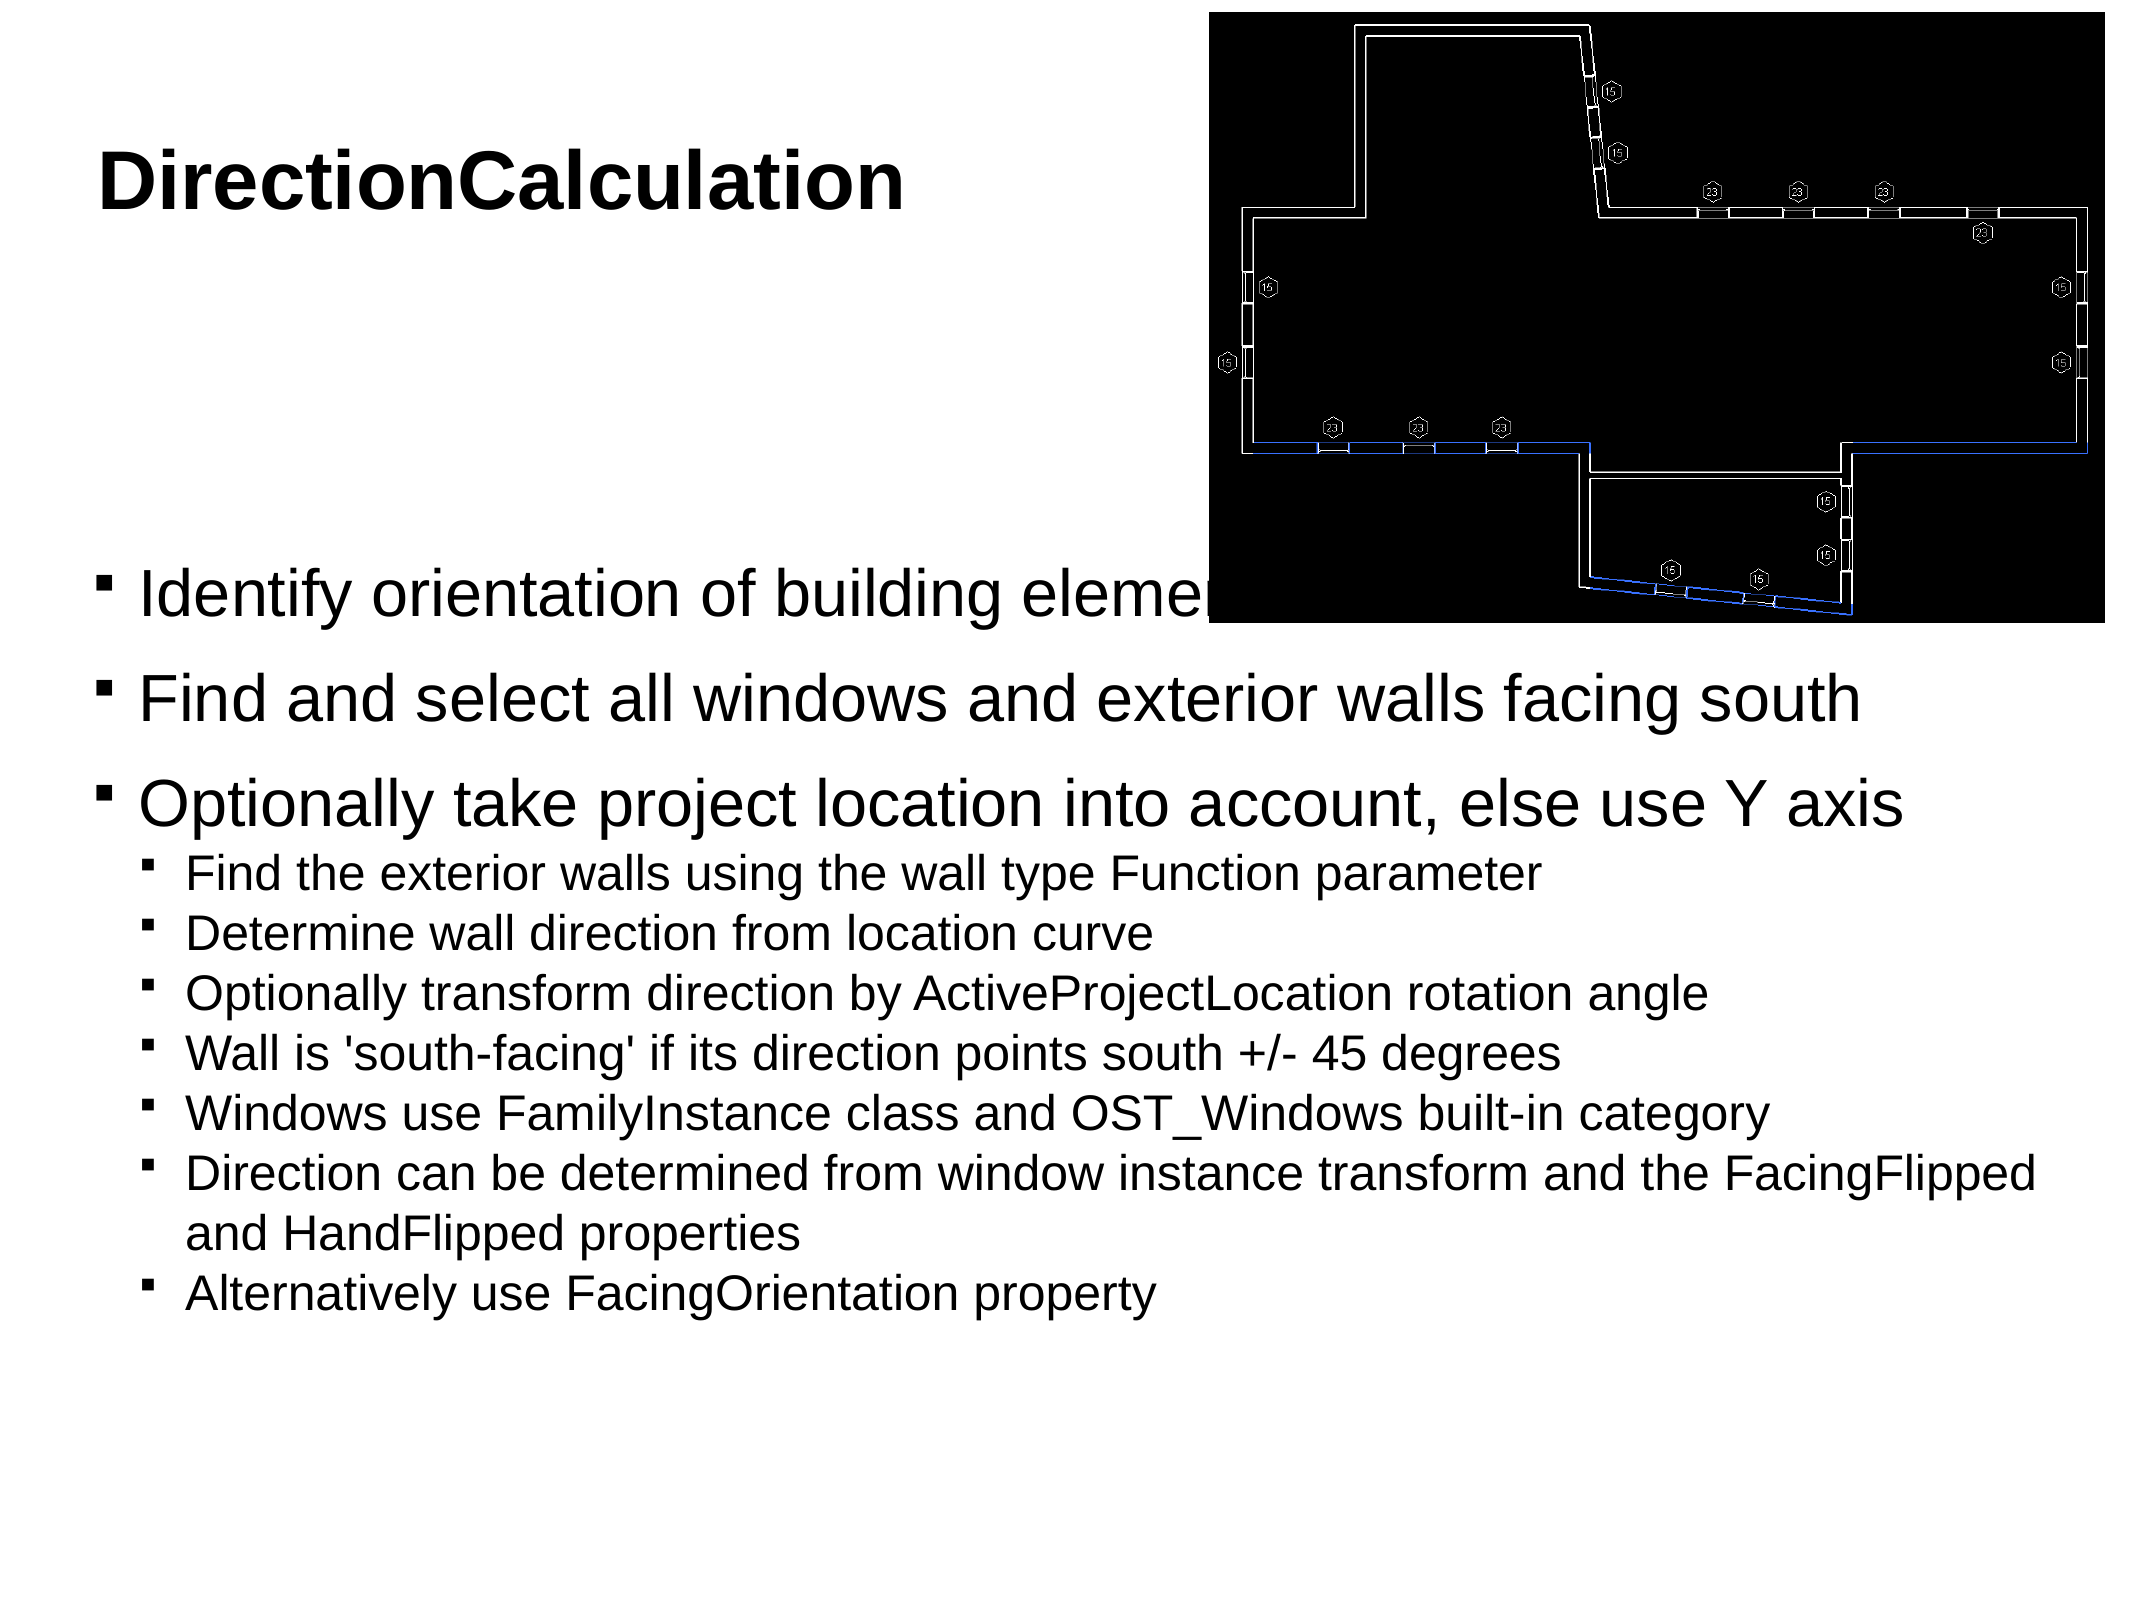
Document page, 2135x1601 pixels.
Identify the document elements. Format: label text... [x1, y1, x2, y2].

title DirectionCalculation [96, 59, 1168, 293]
list Identify orientation of building elements Find and select all windows and exterior walls facing south Optionally take project location into account, else use Y axis Find the exterior walls using the wall type Function parameter Determine wall direction from location curve Optionally transform direction by ActiveProjectLocation rotation angle Wall is 'south-facing' if its direction points south +/- 45 degrees Windows use FamilyInstance class and OST_Windows built-in category Direction can be determined from window instance transform and the FacingFlipped and HandFlipped properties Alternatively use FacingOrientation property [91, 549, 2130, 1489]
picture [1209, 12, 2105, 623]
